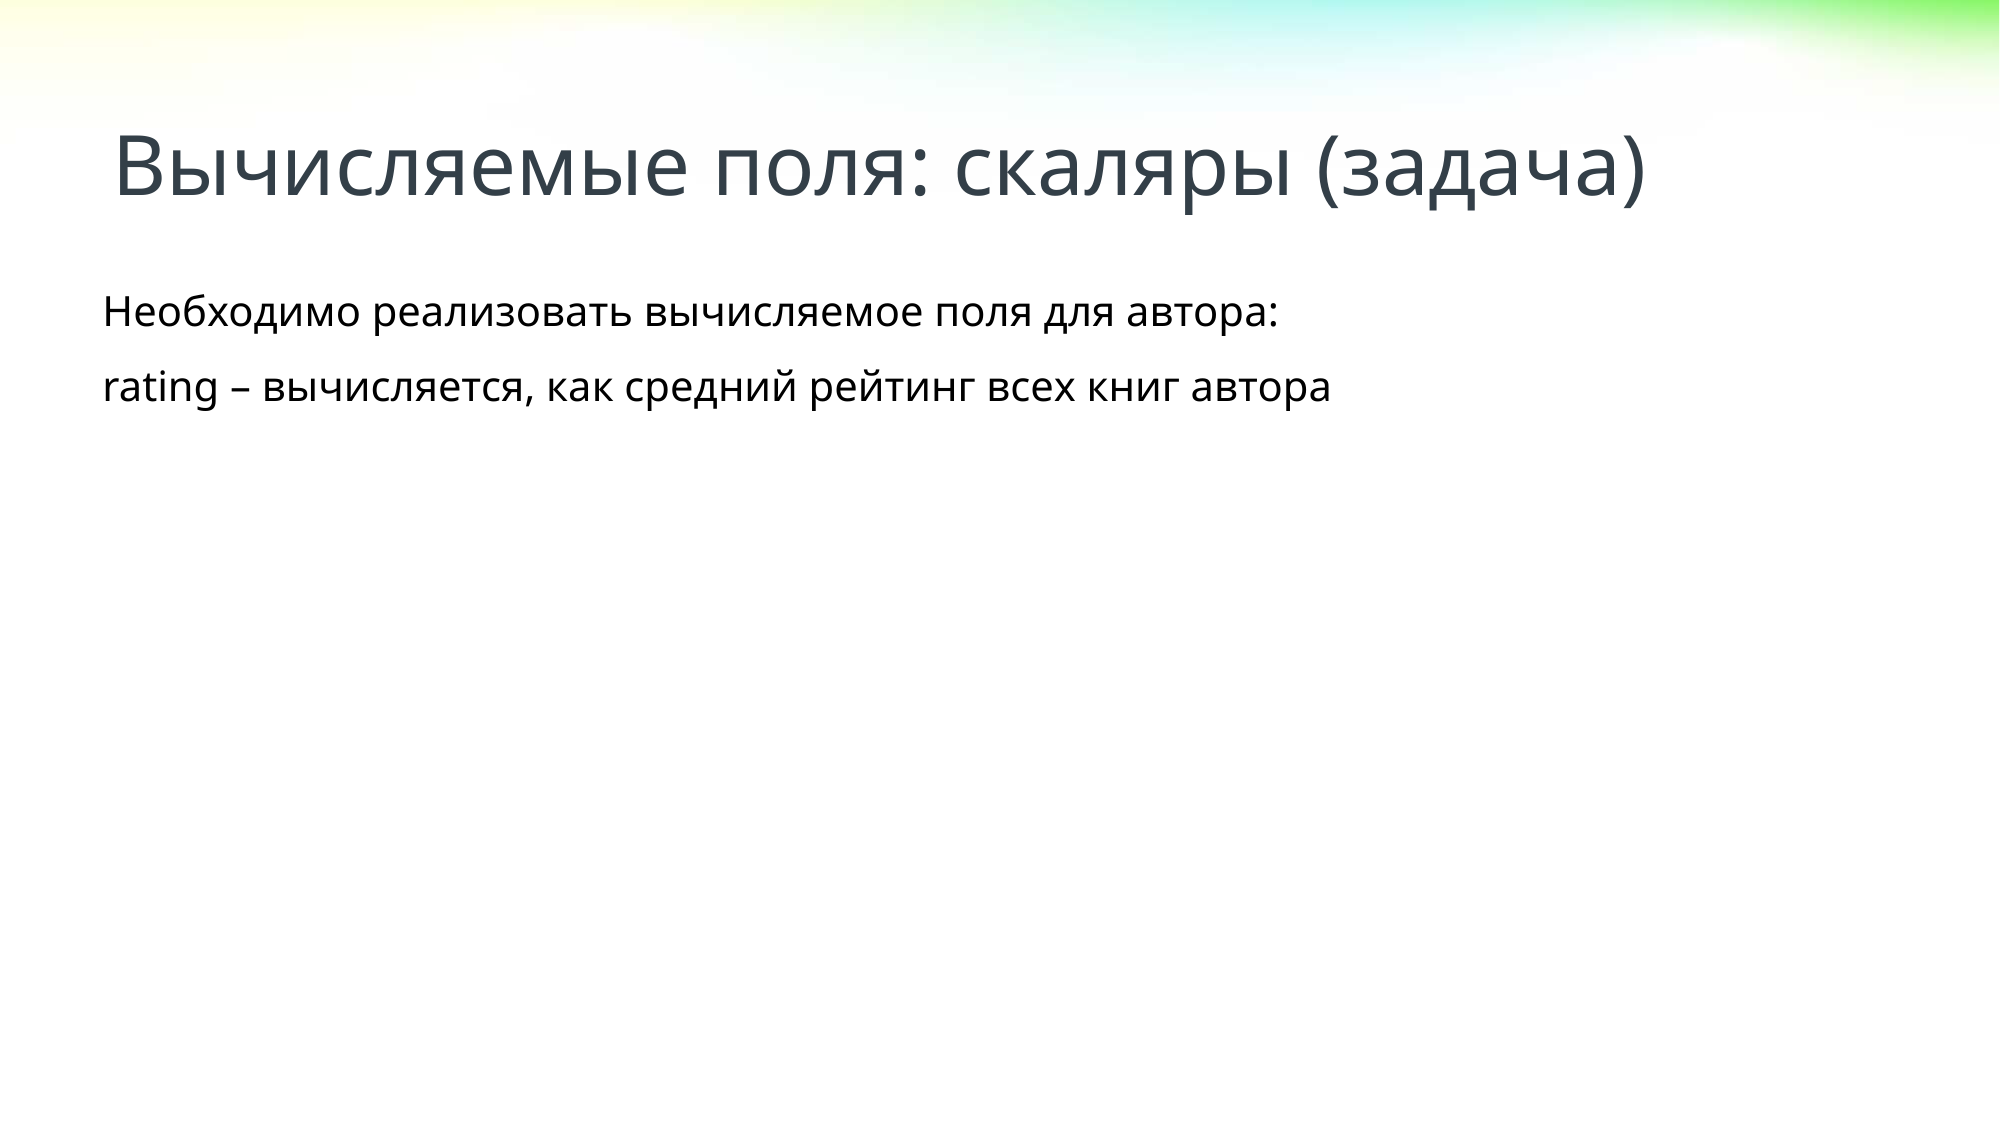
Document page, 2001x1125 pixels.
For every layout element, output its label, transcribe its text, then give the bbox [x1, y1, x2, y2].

text_box [0, 0, 2000, 192]
text_box Вычисляемые поля: скаляры (задача) [112, 112, 1888, 213]
text_box Необходимо реализовать вычисляемое поля для автора: rating – вычисляется, как средний рейтинг всех книг автора [87, 277, 1600, 418]
